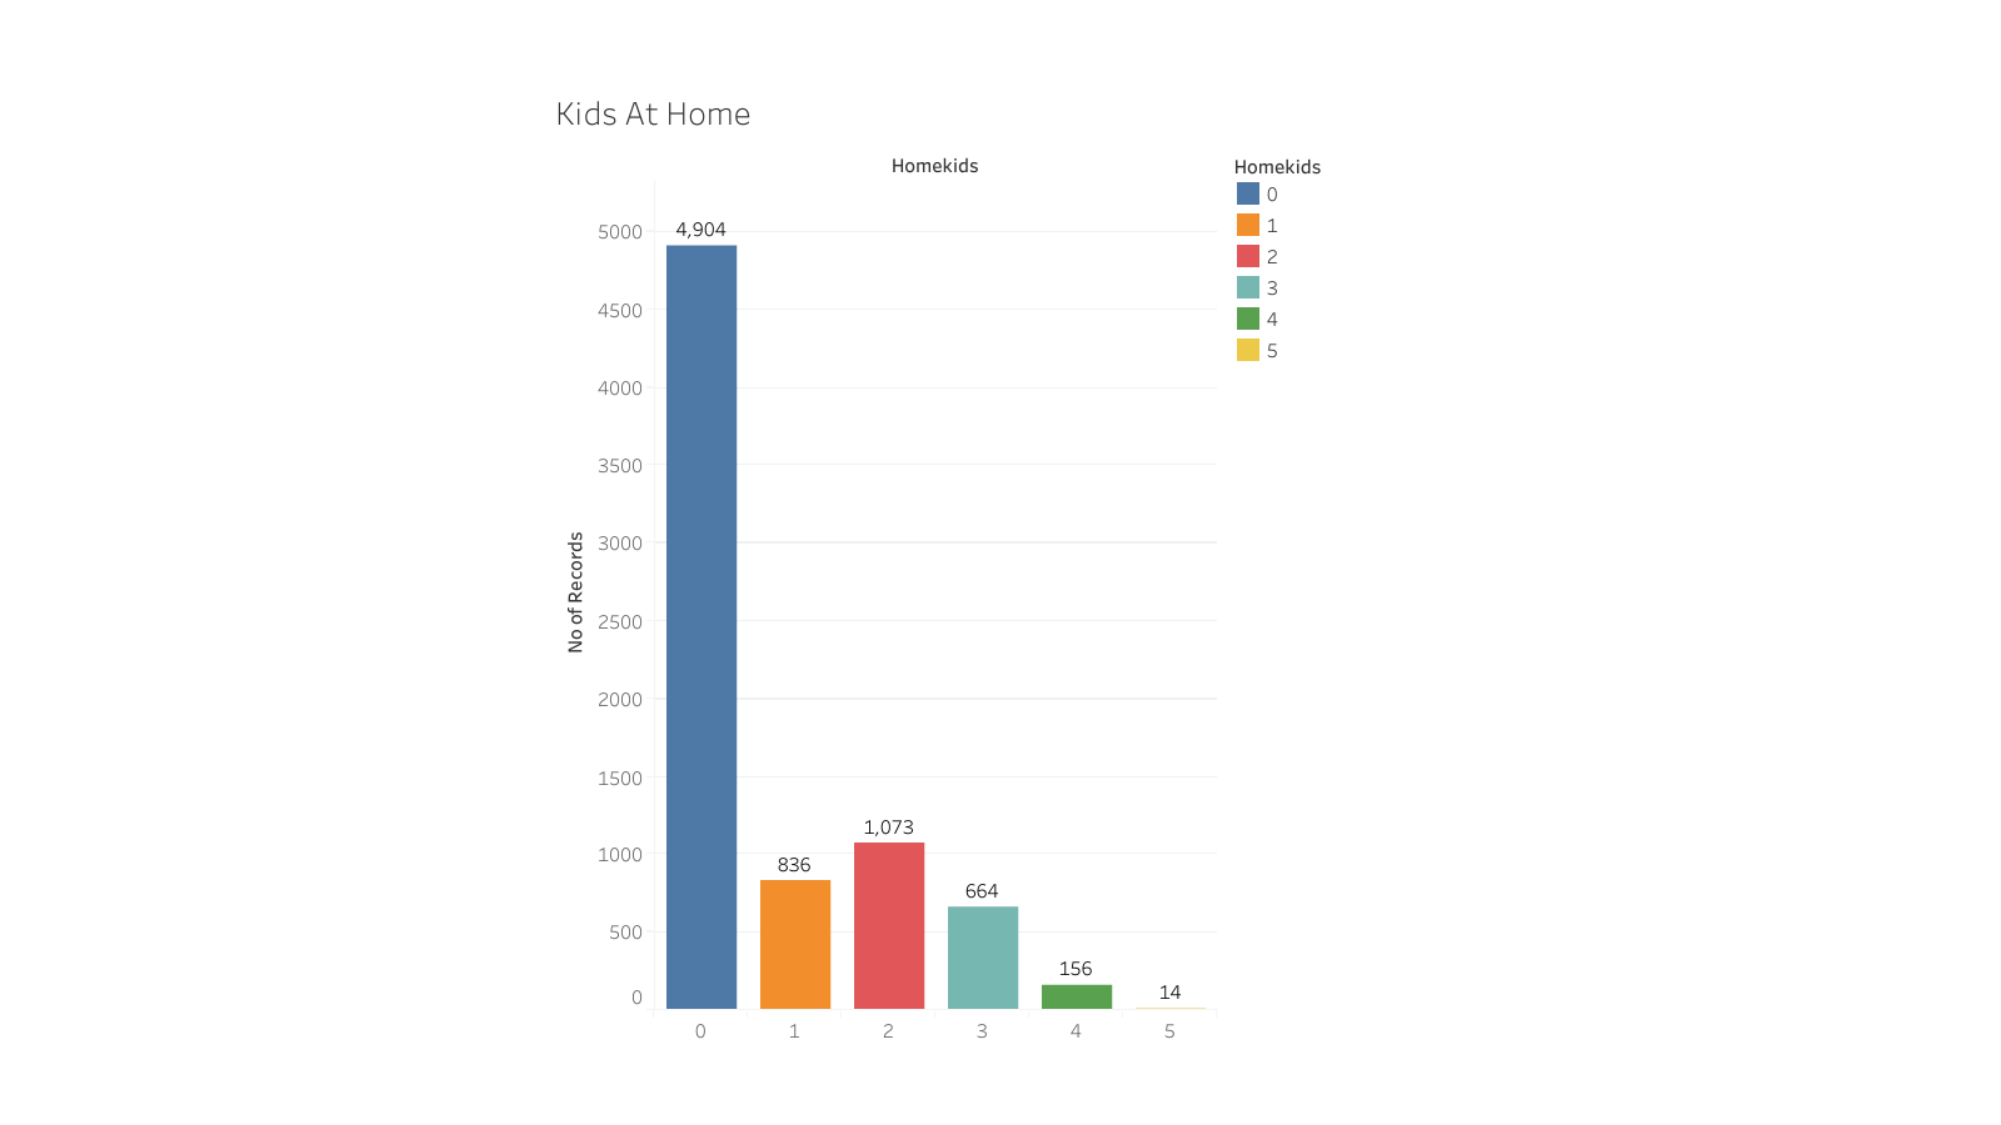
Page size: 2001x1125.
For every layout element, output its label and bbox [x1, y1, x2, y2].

picture [549, 81, 1451, 1044]
